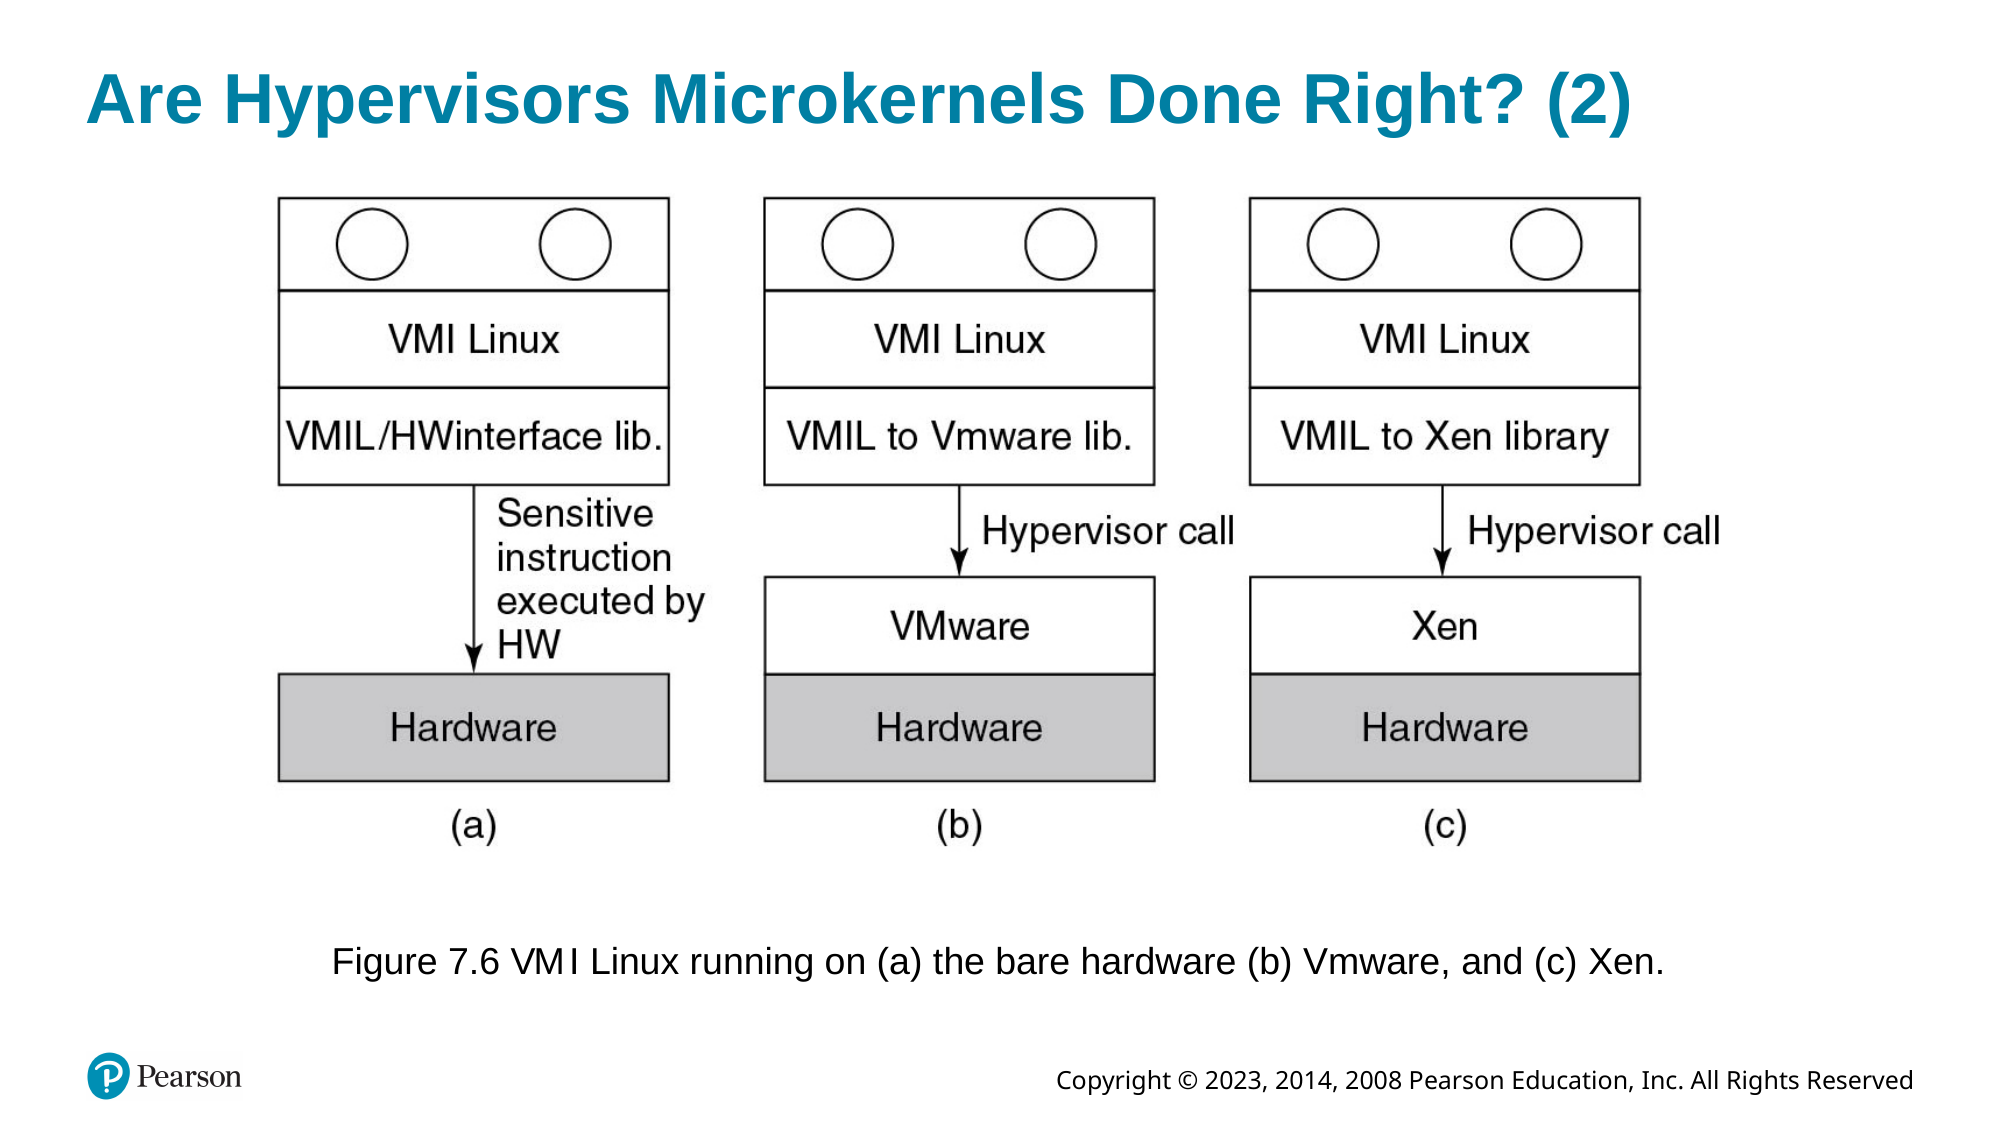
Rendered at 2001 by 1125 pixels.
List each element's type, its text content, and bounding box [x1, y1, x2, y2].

list Figure 7.6 V M I Linux running on (a) the bare hardware (b) Vmware, and (c) Xen. [331, 860, 1669, 1125]
title Are Hypervisors Microkernels Done Right? (2) [85, 0, 1916, 193]
picture [266, 191, 1736, 852]
picture [86, 1051, 243, 1101]
